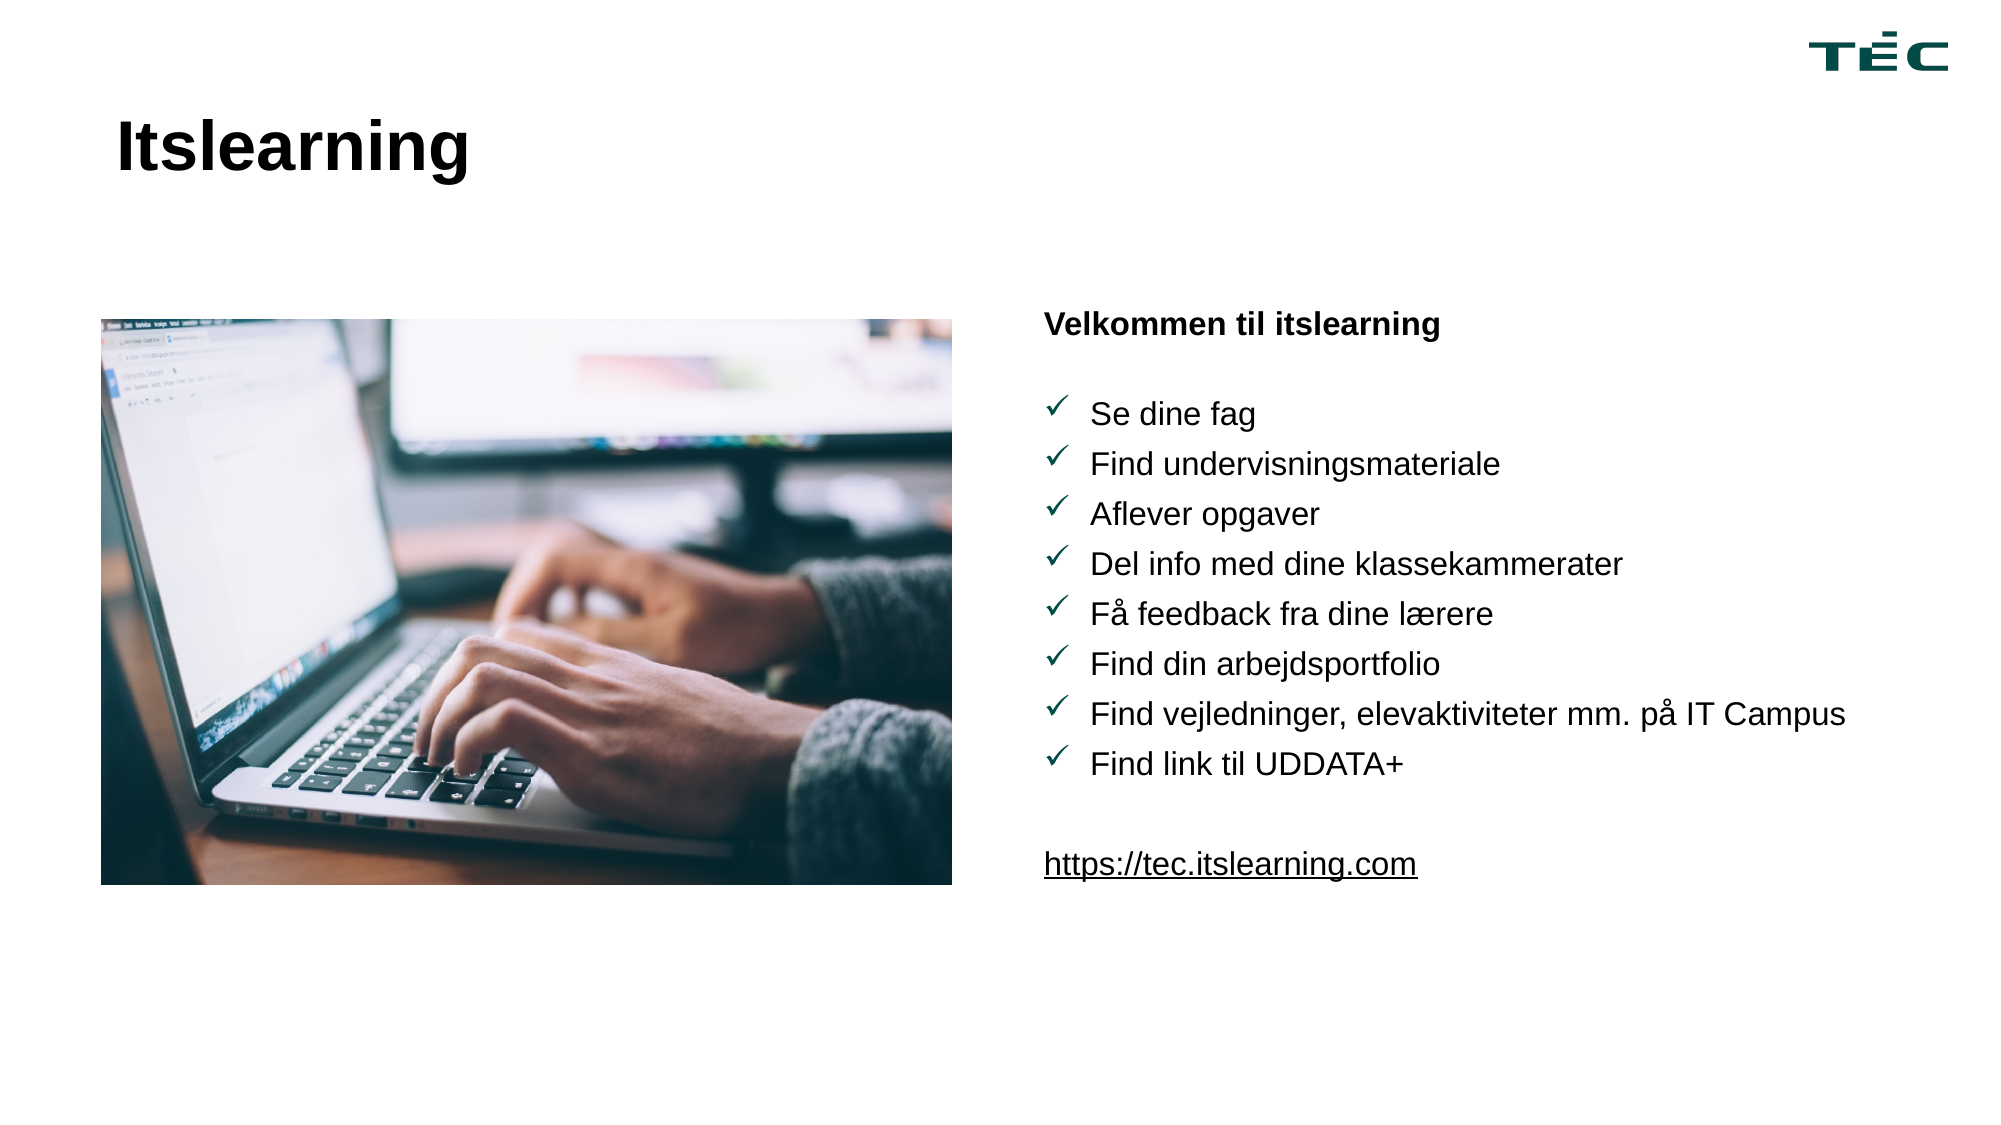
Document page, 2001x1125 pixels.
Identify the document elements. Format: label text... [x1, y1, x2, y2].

picture [1809, 31, 1948, 71]
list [101, 319, 952, 885]
list Velkommen til itslearning Se dine fag Find undervisningsmateriale Aflever opgaver Del info med dine klassekammerater Få feedback fra dine lærere Find din arbejdsportfolio Find vejledninger, elevaktiviteter mm. på IT Campus Find link til UDDATA+ https://tec.itslearning.com [1029, 299, 1879, 905]
title Itslearning [101, 101, 1879, 278]
